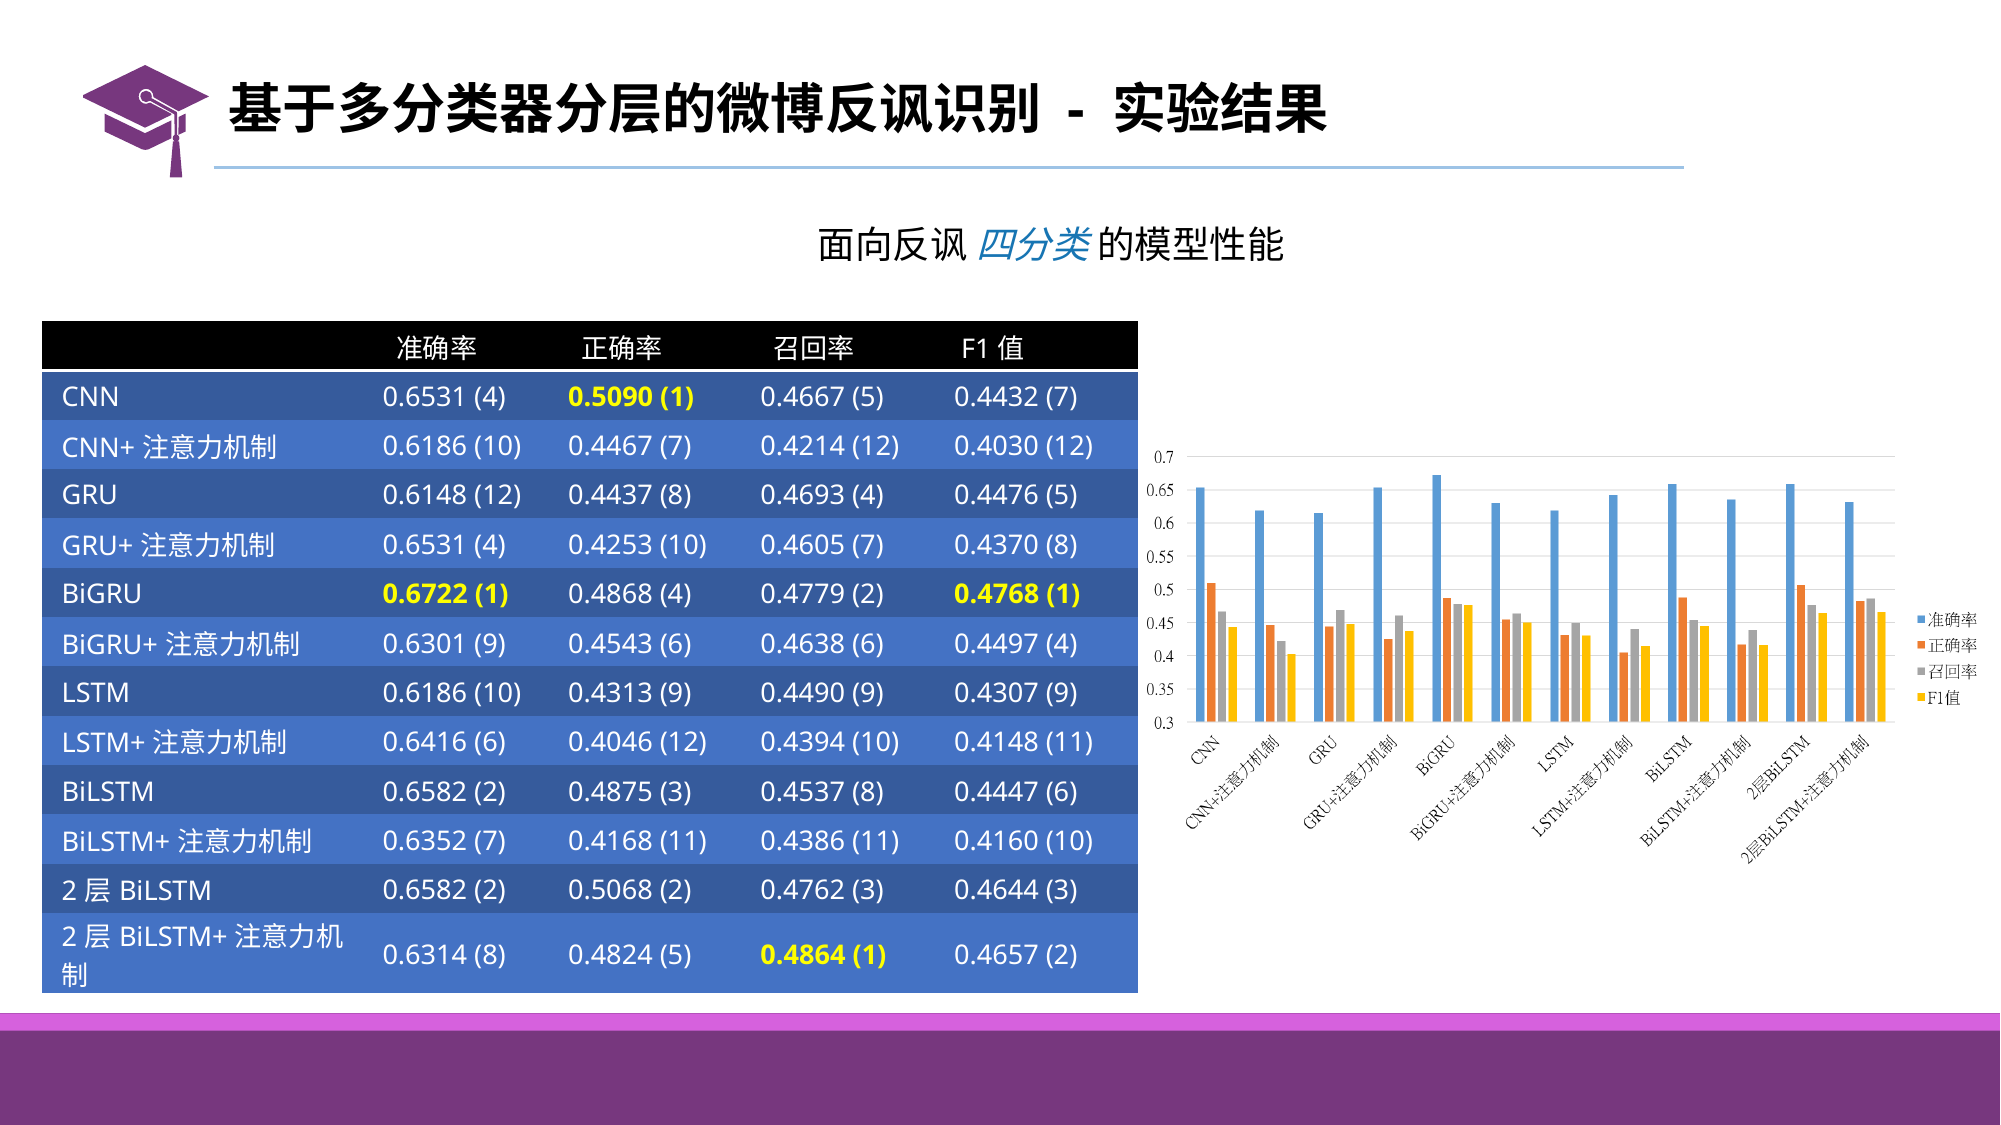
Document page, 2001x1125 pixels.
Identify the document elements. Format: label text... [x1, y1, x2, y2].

table_header F1值 [934, 321, 1138, 369]
table_cell 0.4370 (8) [934, 518, 1138, 568]
table_cell BiGRU+注意力机制 [42, 617, 363, 666]
table_cell 0.4394 (10) [741, 716, 934, 765]
table_cell 0.6186 (10) [363, 420, 548, 469]
table_cell CNN+注意力机制 [42, 420, 363, 469]
table_cell 0.4160 (10) [934, 814, 1138, 864]
table_cell 0.4693 (4) [741, 469, 934, 518]
table_cell 0.6582 (2) [363, 864, 548, 913]
table_cell 0.4030 (12) [934, 420, 1138, 469]
table_cell 0.6531 (4) [363, 518, 548, 568]
table_cell 2层BiLSTM+注意力机制 [42, 913, 363, 993]
table_cell 0.4490 (9) [741, 666, 934, 716]
table_cell 0.6186 (10) [363, 666, 548, 716]
table_cell 0.4148 (11) [934, 716, 1138, 765]
table_cell CNN [42, 372, 363, 420]
table_cell 0.4667 (5) [741, 372, 934, 420]
table_header [42, 321, 363, 369]
table_cell 0.6582 (2) [363, 765, 548, 814]
table_cell 0.4307 (9) [934, 666, 1138, 716]
table_cell 0.4644 (3) [934, 864, 1138, 913]
table_cell 0.4868 (4) [548, 568, 741, 617]
table_cell 0.4467 (7) [548, 420, 741, 469]
table_cell 0.4657 (2) [934, 913, 1138, 993]
table_cell 0.4537 (8) [741, 765, 934, 814]
text_box [83, 65, 209, 178]
table_cell 0.6352 (7) [363, 814, 548, 864]
table_cell BiLSTM+注意力机制 [42, 814, 363, 864]
table_cell 0.4779 (2) [741, 568, 934, 617]
table_cell 0.4605 (7) [741, 518, 934, 568]
text_box [0, 1032, 2000, 1125]
table_cell 0.4638 (6) [741, 617, 934, 666]
table_cell 0.6531 (4) [363, 372, 548, 420]
table_cell 0.4824 (5) [548, 913, 741, 993]
text_box [0, 1012, 2000, 1032]
table_cell 0.4214 (12) [741, 420, 934, 469]
table_cell 0.4762 (3) [741, 864, 934, 913]
table_cell 0.4432 (7) [934, 372, 1138, 420]
table_cell 0.4046 (12) [548, 716, 741, 765]
table_cell 0.4437 (8) [548, 469, 741, 518]
table_cell GRU+注意力机制 [42, 518, 363, 568]
table_cell 0.4543 (6) [548, 617, 741, 666]
table_header 准确率 [363, 321, 548, 369]
table_cell 0.4168 (11) [548, 814, 741, 864]
table_cell 0.4875 (3) [548, 765, 741, 814]
table_cell 0.4447 (6) [934, 765, 1138, 814]
table_cell 0.4476 (5) [934, 469, 1138, 518]
table_cell 0.6314 (8) [363, 913, 548, 993]
table_header 正确率 [548, 321, 741, 369]
table_cell 0.6148 (12) [363, 469, 548, 518]
table_cell 2层BiLSTM [42, 864, 363, 913]
table_cell 0.5090 (1) [548, 372, 741, 420]
table_cell GRU [42, 469, 363, 518]
table_cell LSTM [42, 666, 363, 716]
table_cell 0.4386 (11) [741, 814, 934, 864]
title 基于多分类器分层的微博反讽识别 - 实验结果 [213, 55, 1636, 166]
table_cell BiLSTM [42, 765, 363, 814]
table_cell 0.5068 (2) [548, 864, 741, 913]
picture [1138, 439, 1994, 877]
table_cell 0.4497 (4) [934, 617, 1138, 666]
table_cell BiGRU [42, 568, 363, 617]
table_cell 0.6416 (6) [363, 716, 548, 765]
table_cell 0.4253 (10) [548, 518, 741, 568]
table_cell 0.4768 (1) [934, 568, 1138, 617]
table_cell 0.6722 (1) [363, 568, 548, 617]
table_cell 0.4864 (1) [741, 913, 934, 993]
table_cell 0.4313 (9) [548, 666, 741, 716]
table_cell 0.6301 (9) [363, 617, 548, 666]
text_box 面向反讽 四分类 的模型性能 [802, 213, 1300, 274]
table_cell LSTM+注意力机制 [42, 716, 363, 765]
table_header 召回率 [741, 321, 934, 369]
